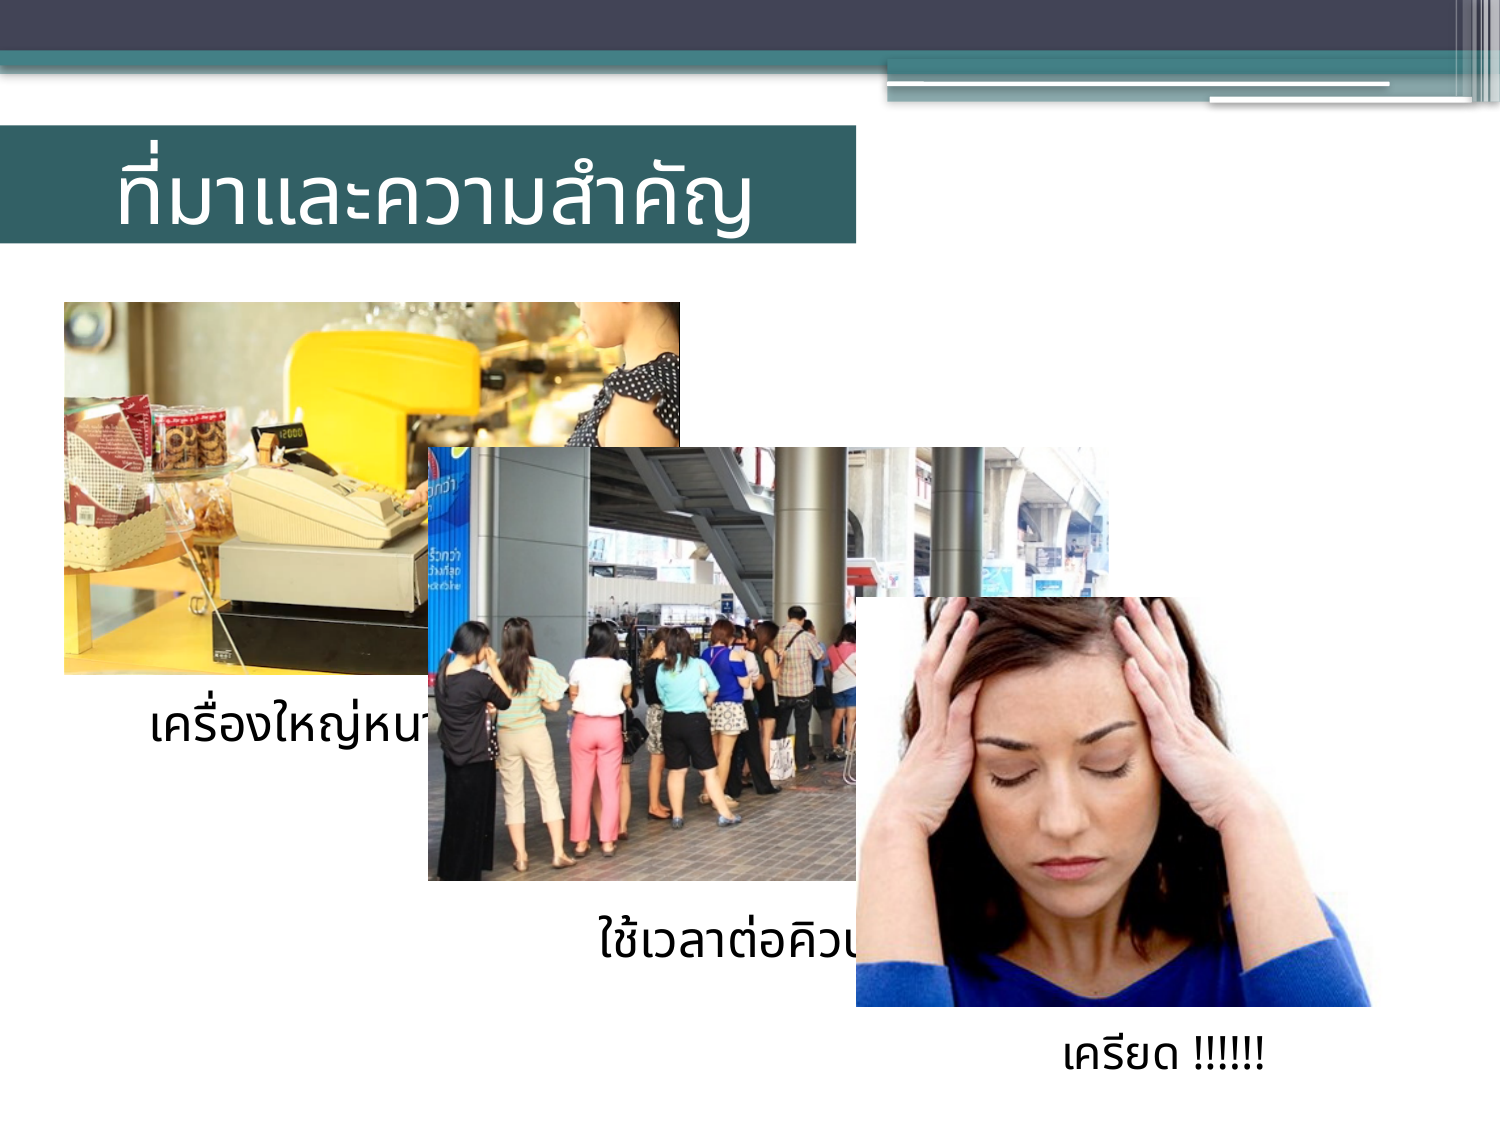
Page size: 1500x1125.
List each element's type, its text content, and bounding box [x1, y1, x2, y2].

text_box เครื่องใหญ่หนาเทอะทะ! [64, 685, 420, 764]
title ที่มาและความสำคัญ [100, 103, 1451, 279]
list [64, 302, 680, 675]
text_box [0, 124, 100, 245]
picture [427, 447, 1471, 1007]
text_box ใช้เวลาต่อคิวนาน! [461, 896, 849, 979]
text_box เครียด !!!!!! [1043, 1016, 1283, 1093]
